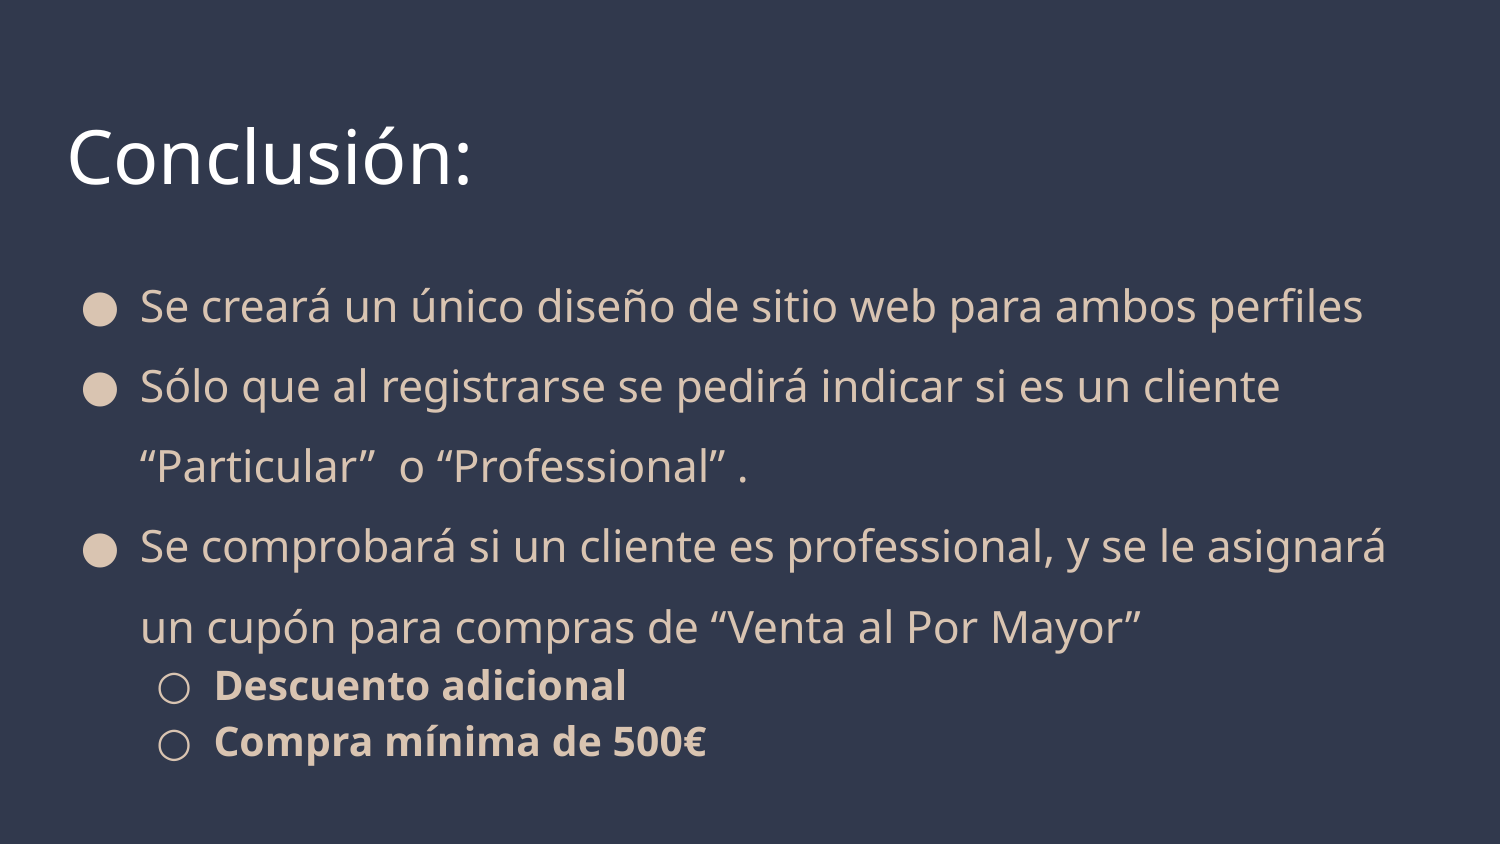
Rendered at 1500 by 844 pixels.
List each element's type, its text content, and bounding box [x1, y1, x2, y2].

title Conclusión: [51, 82, 927, 215]
list Se creará un único diseño de sitio web para ambos perfiles Sólo que al registrarse se pedirá indicar si es un cliente “Particular” o “Professional” . Se comprobará si un cliente es professional, y se le asignará un cupón para compras de “Venta al Por Mayor” Descuento adicional Compra mínima de 500€ [51, 235, 1439, 788]
